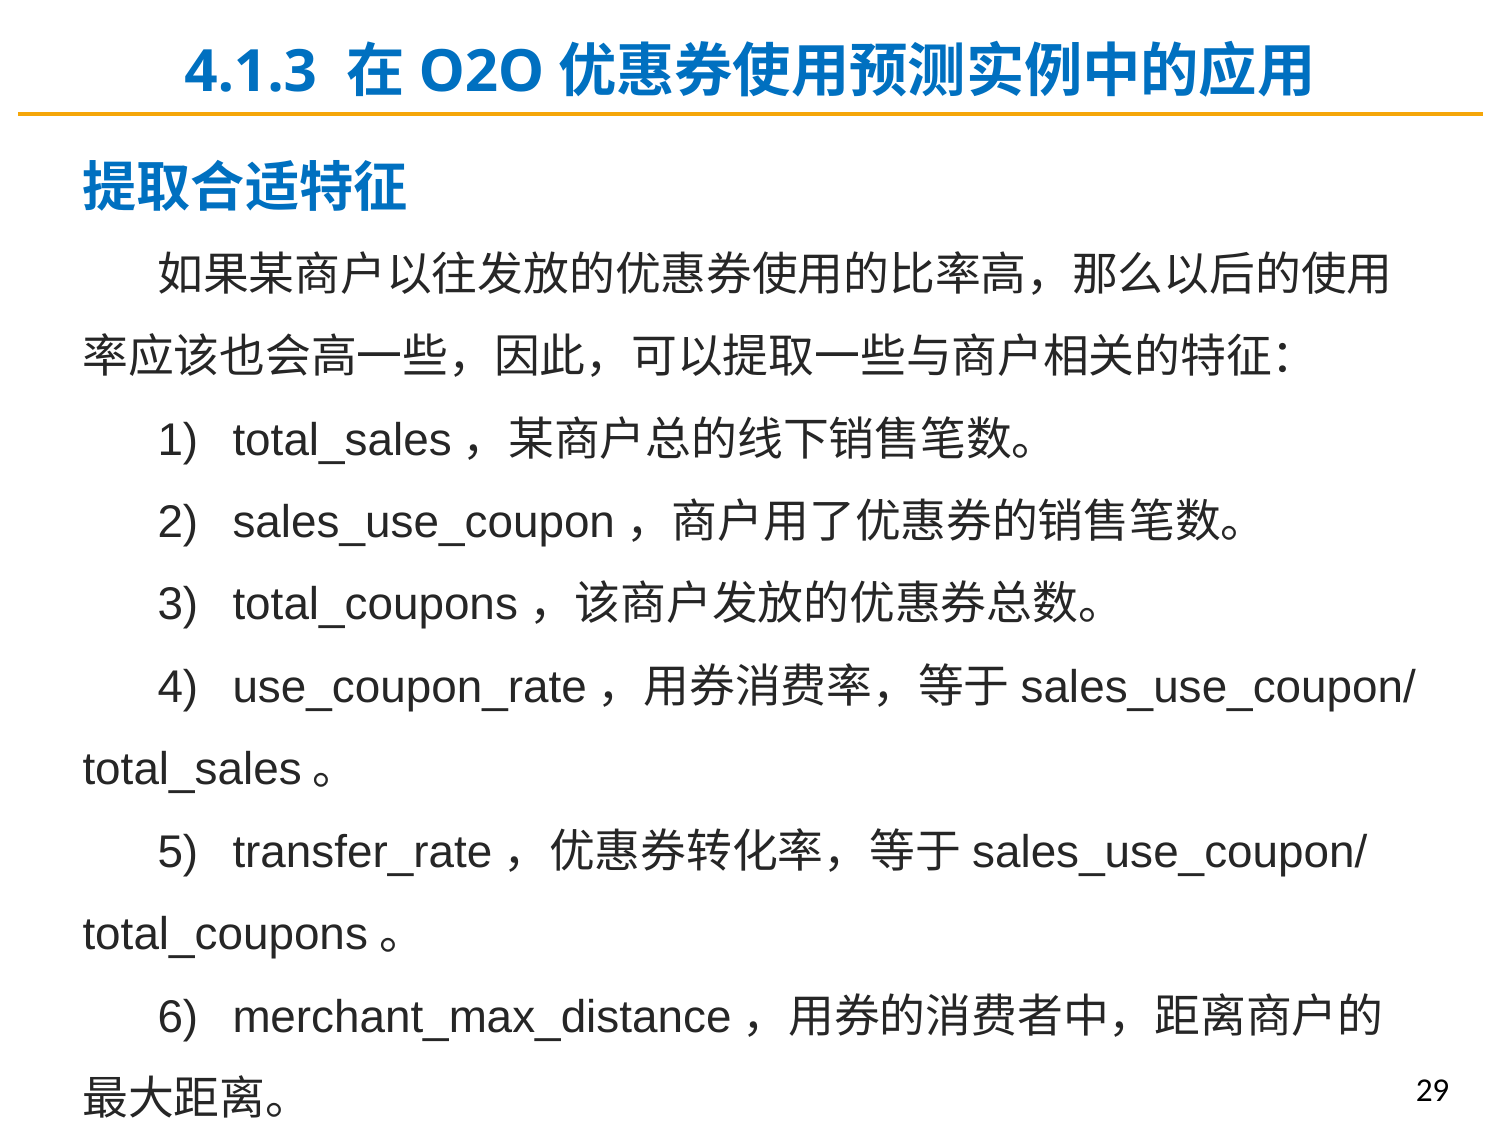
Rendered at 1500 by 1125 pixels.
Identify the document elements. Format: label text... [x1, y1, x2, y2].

text_box 29 [1114, 1060, 1465, 1106]
text_box 提取合适特征 如果某商户以往发放的优惠券使用的比率高，那么以后的使用率应该也会高一些，因此，可以提取一些与商户相关的特征： 1) total_sales，某商户总的线下销售笔数。 2) sales_use_coupon，商户用了优惠券的销售笔数。 3) total_coupons，该商户发放的优惠券总数。 4) use_coupon_rate，用券消费率，等于sales_use_coupon/ total_sales。 5) transfer_rate，优惠券转化率，等于sales_use_coupon/ total_coupons。 6) merchant_max_distance，用券的消费者中，距离商户的最大距离。 [67, 111, 1434, 1059]
text_box 4.1.3 在O2O优惠券使用预测实例中的应用 [0, 25, 1500, 111]
